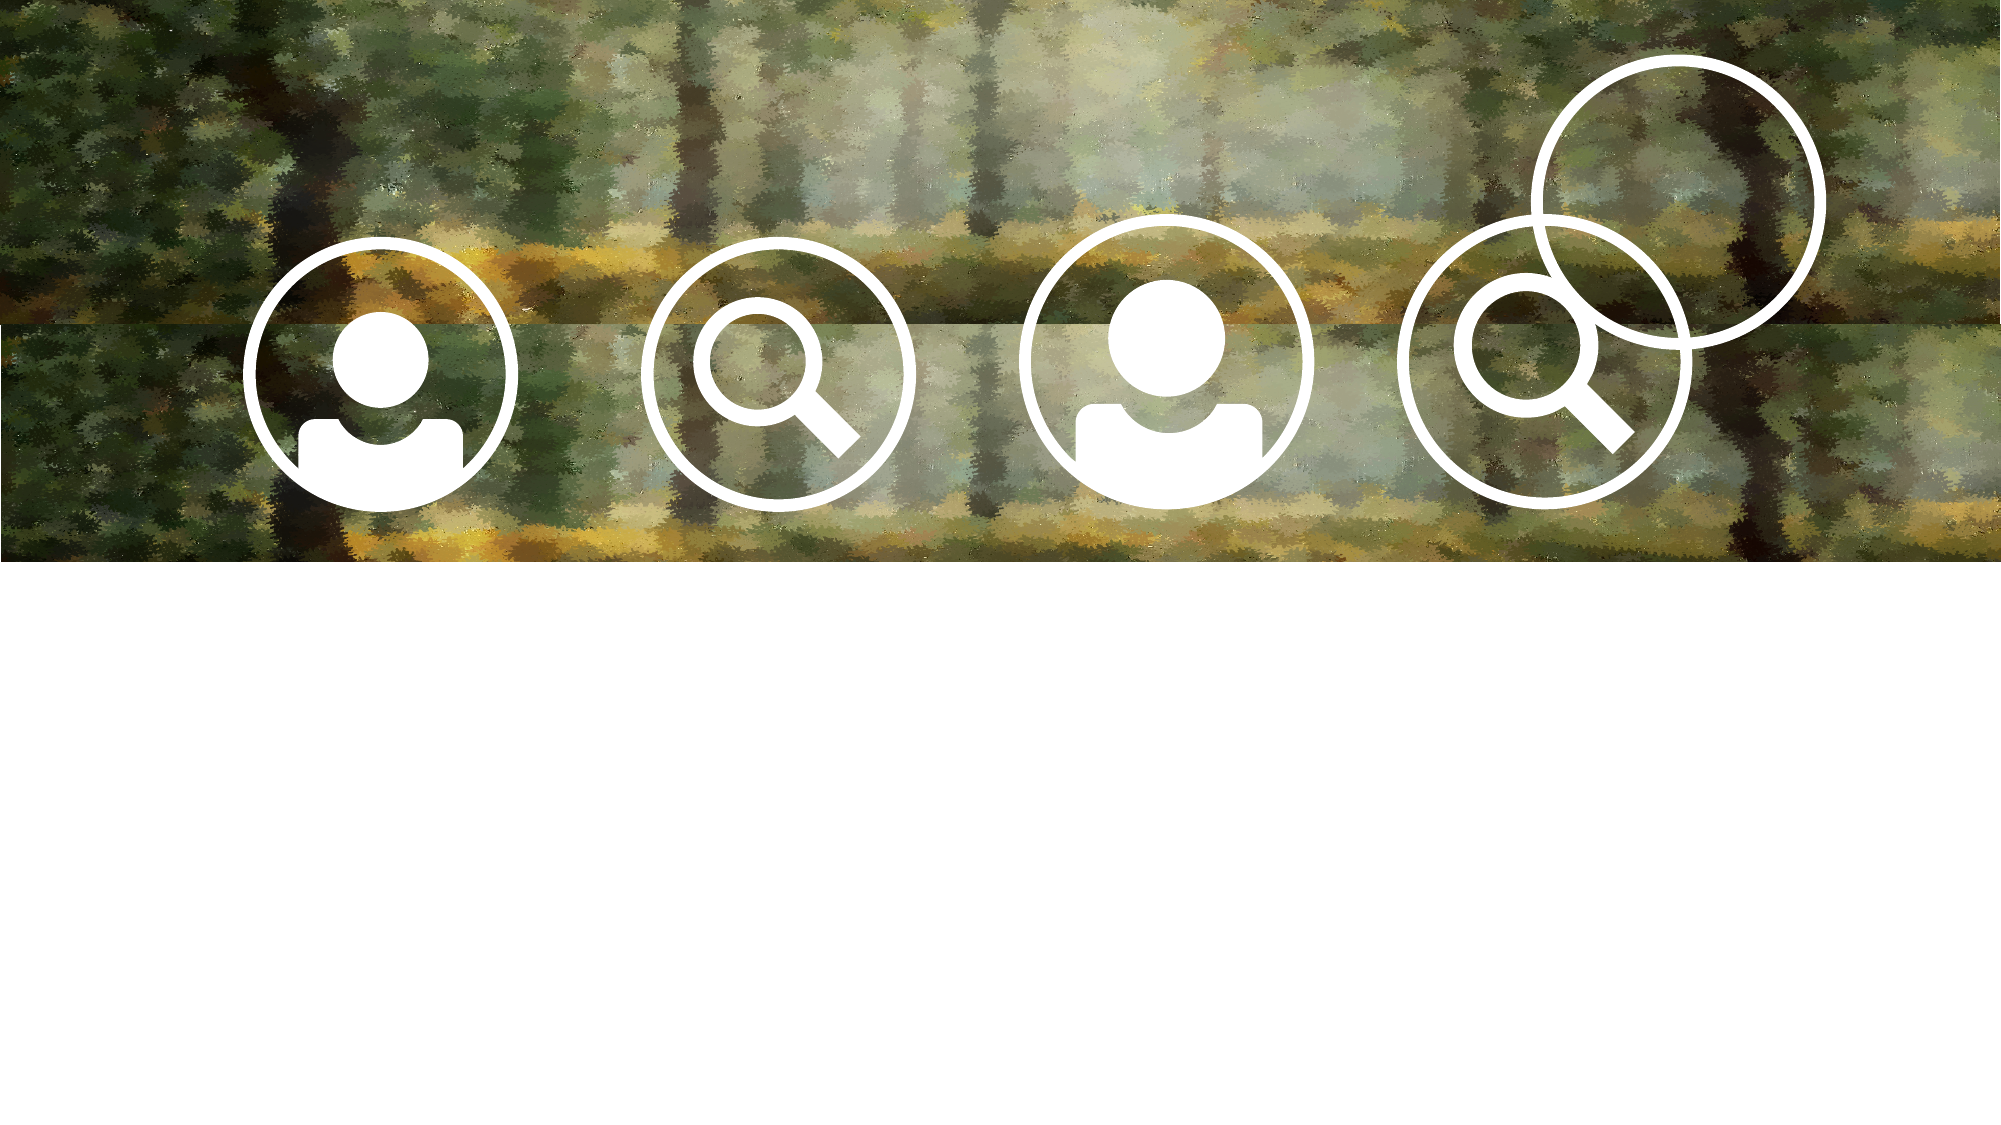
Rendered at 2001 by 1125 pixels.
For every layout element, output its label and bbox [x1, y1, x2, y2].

text_box [249, 243, 512, 506]
text_box [647, 243, 910, 506]
picture [0, 0, 2001, 562]
